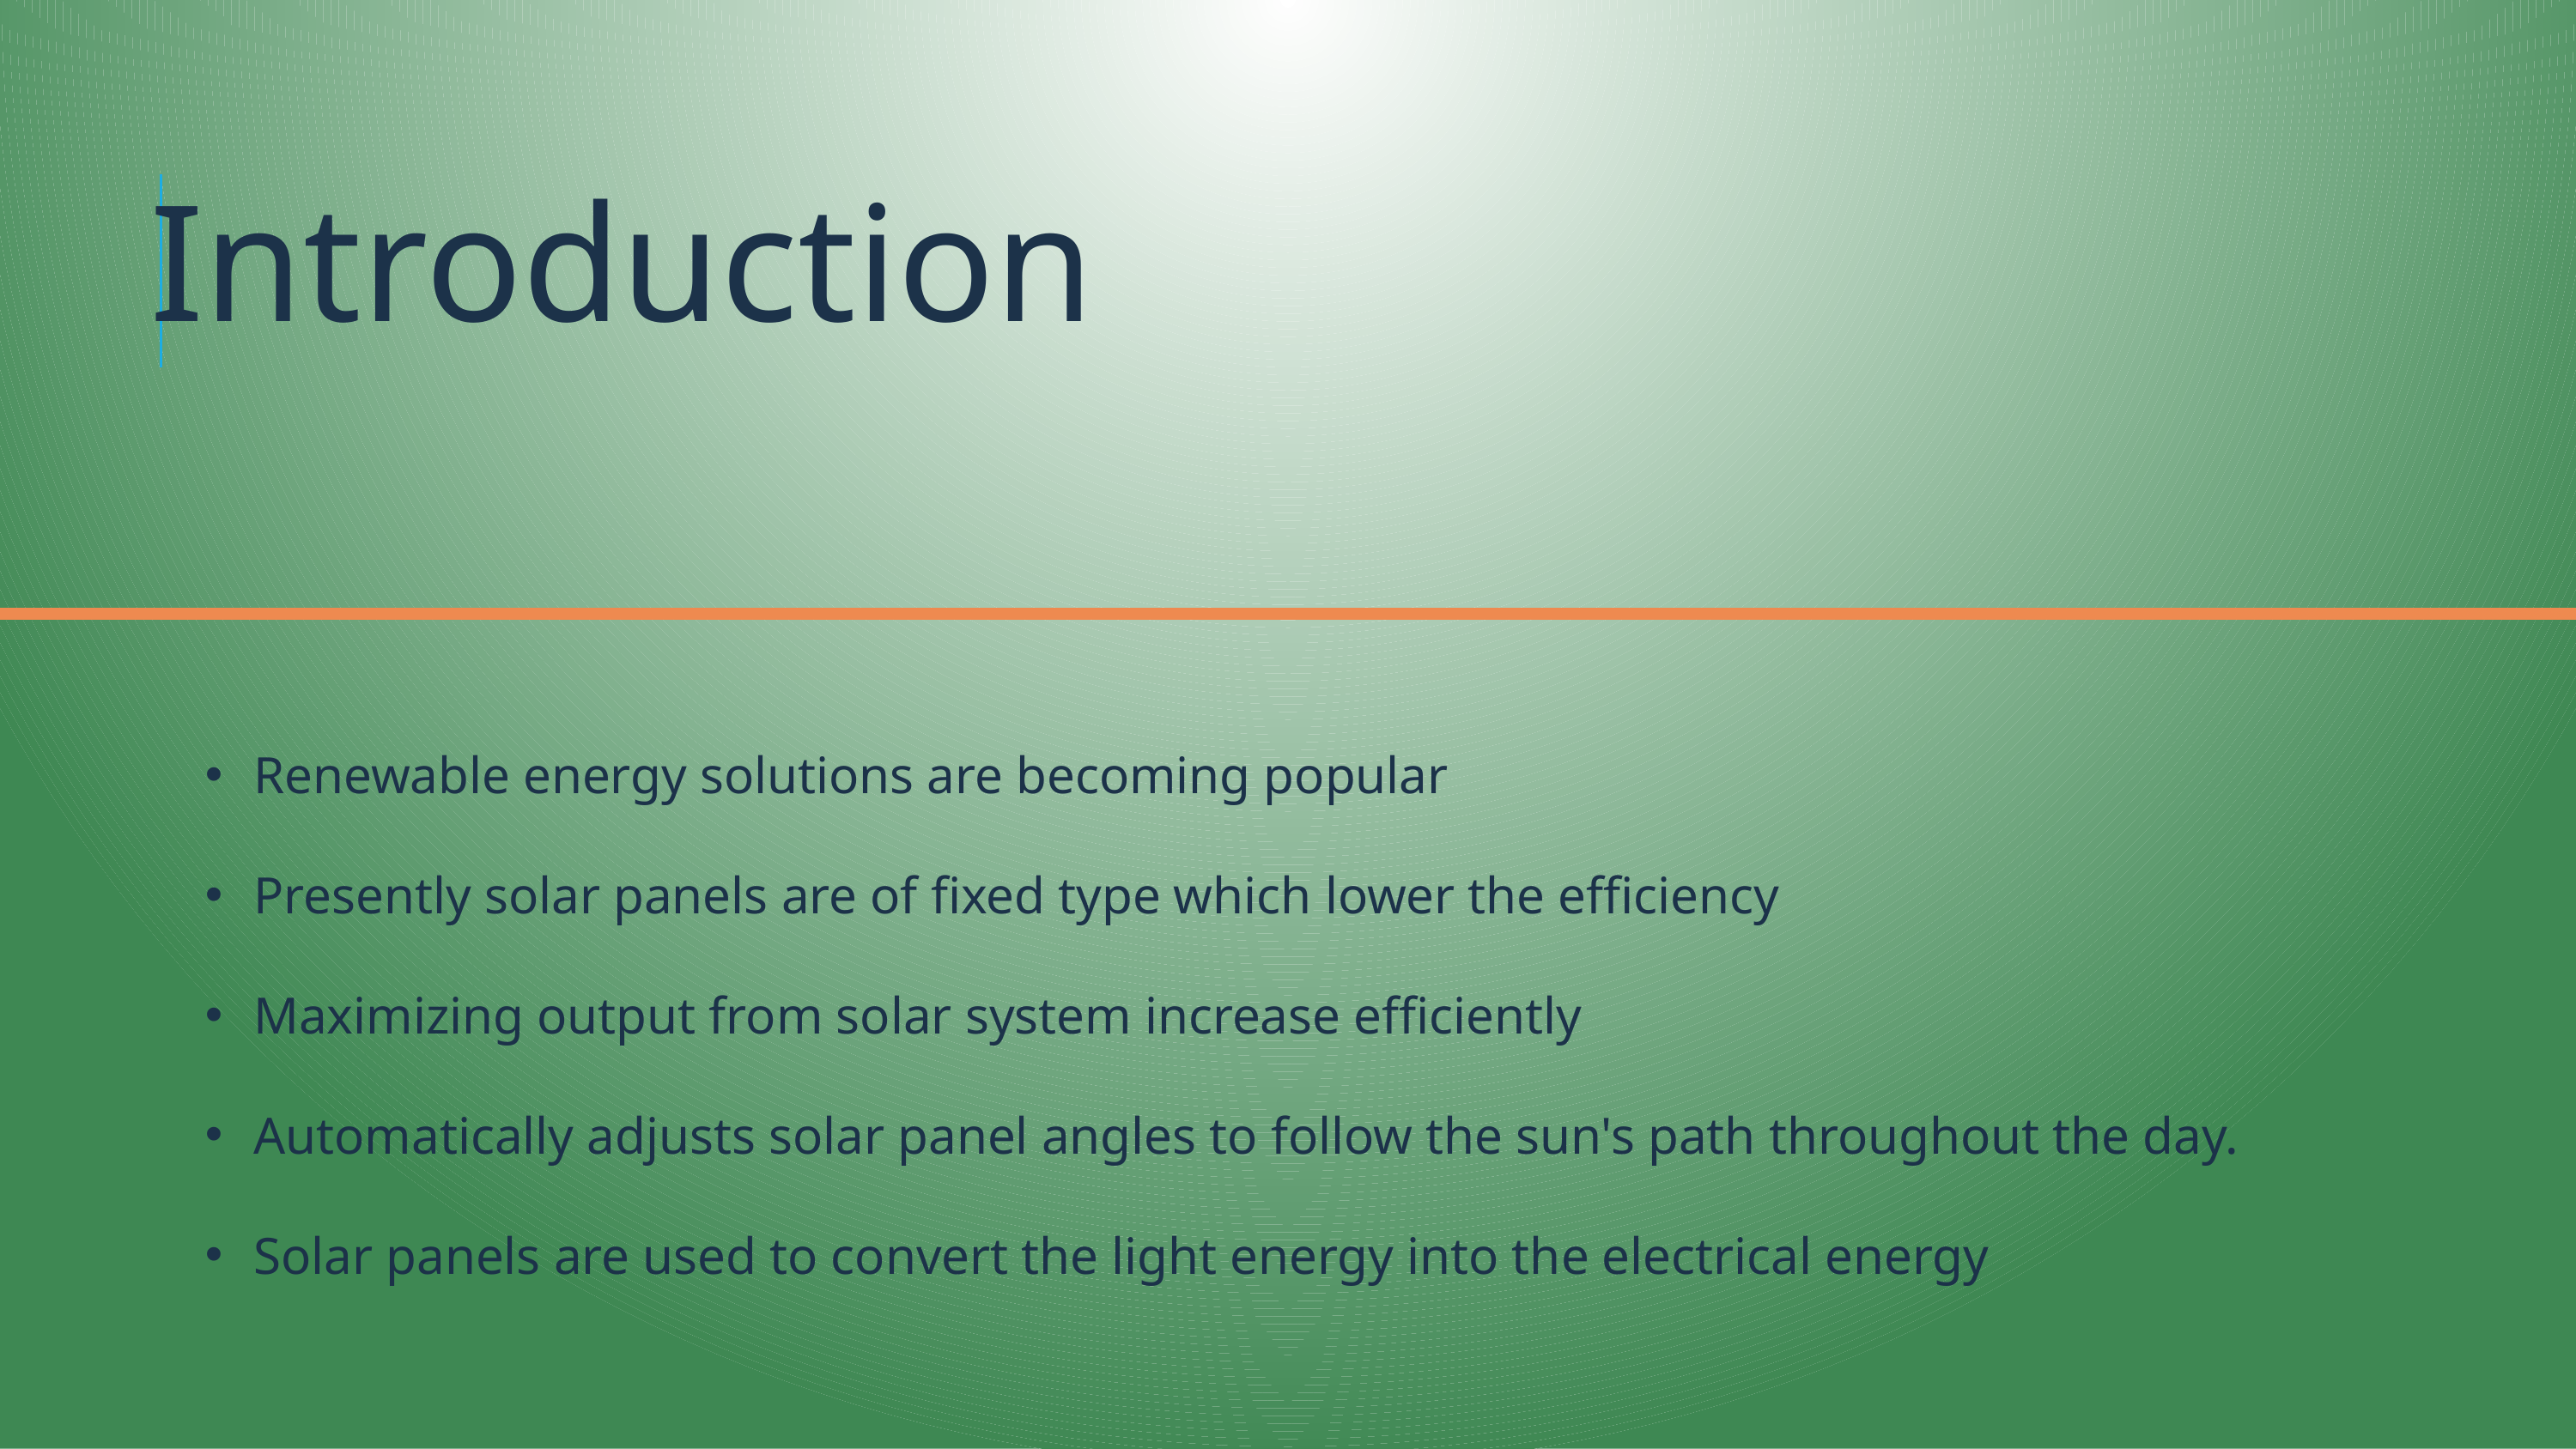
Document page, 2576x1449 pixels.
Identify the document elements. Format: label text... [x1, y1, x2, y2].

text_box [0, 608, 2576, 620]
text_box Renewable energy solutions are becoming popular Presently solar panels are of fixed type which lower the efficiency Maximizing output from solar system increase efficiently Automatically adjusts solar panel angles to follow the sun's path throughout the day. Solar panels are used to convert the light energy into the electrical energy [205, 682, 2340, 1284]
text_box Introduction [149, 161, 1473, 355]
